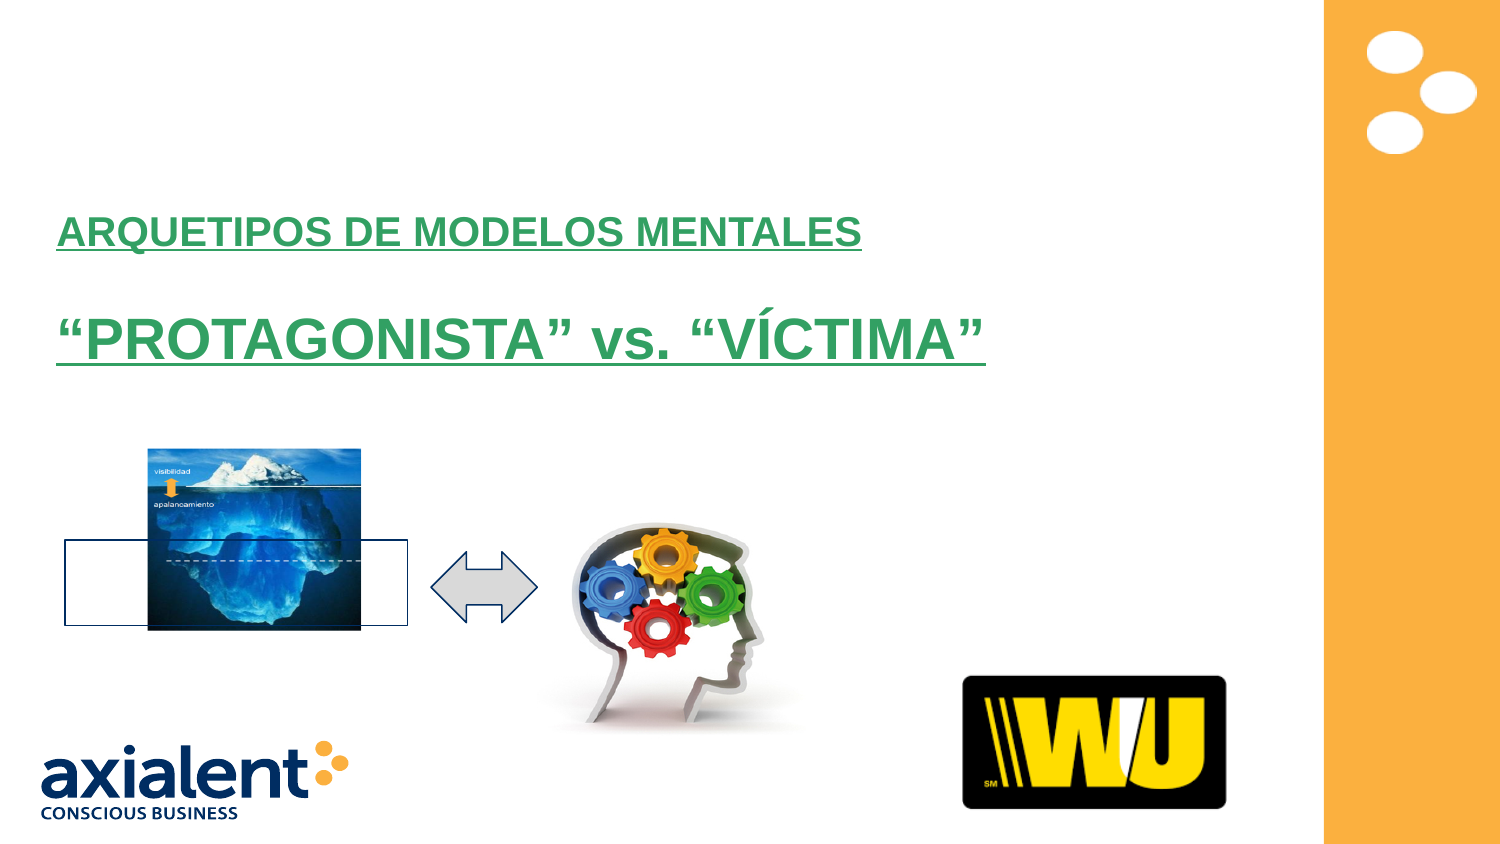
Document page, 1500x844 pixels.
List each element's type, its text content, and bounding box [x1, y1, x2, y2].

picture [537, 504, 806, 742]
text_box [368, 539, 408, 626]
text_box [430, 551, 532, 623]
text_box [64, 539, 142, 626]
subtitle ARQUETIPOS DE MODELOS MENTALES “PROTAGONISTA” vs. “VÍCTIMA” [40, 196, 1211, 626]
picture [962, 610, 1227, 844]
picture [1367, 31, 1477, 154]
picture [147, 448, 362, 631]
